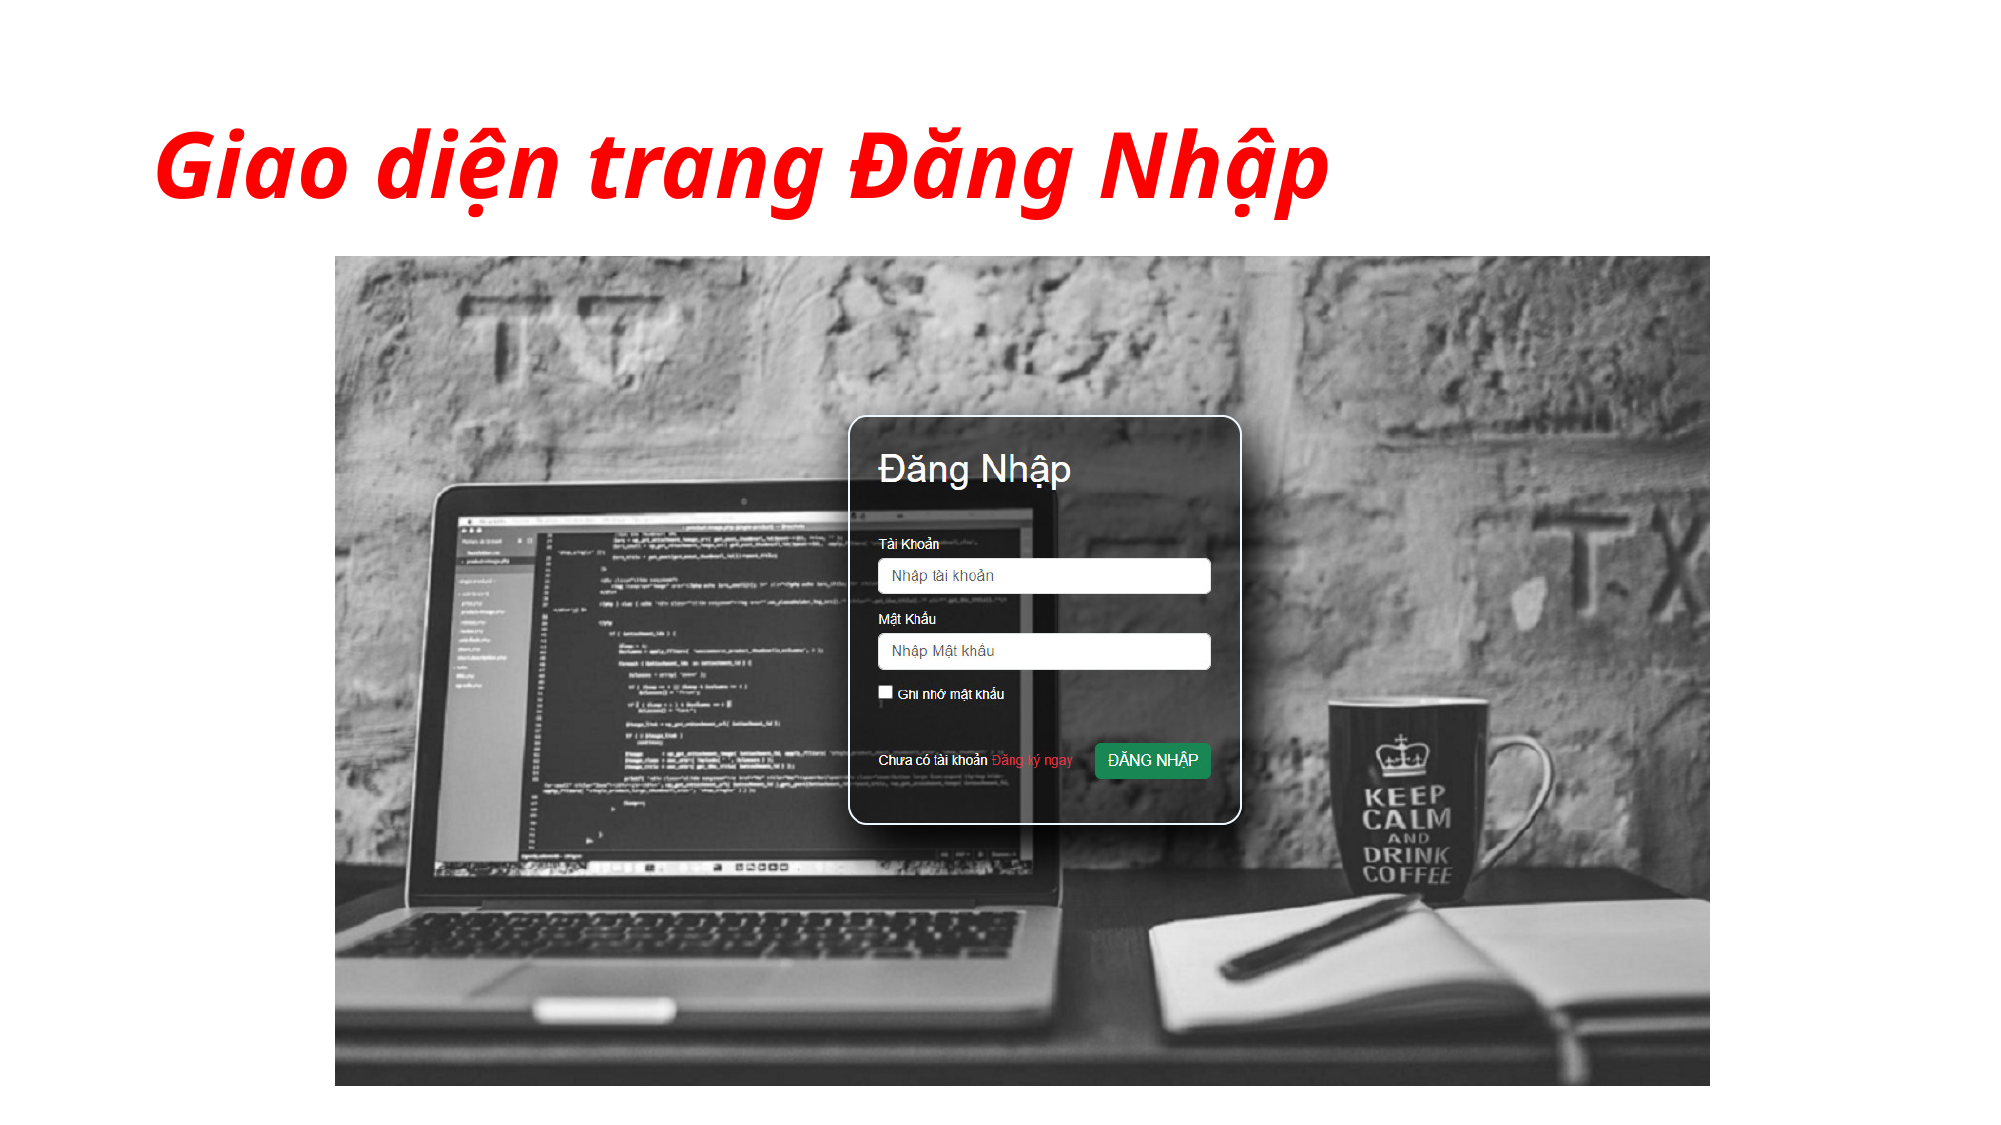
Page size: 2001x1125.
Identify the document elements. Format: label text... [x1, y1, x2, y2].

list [334, 256, 1710, 1086]
title Giao diện trang Đăng Nhập [137, 59, 1863, 278]
